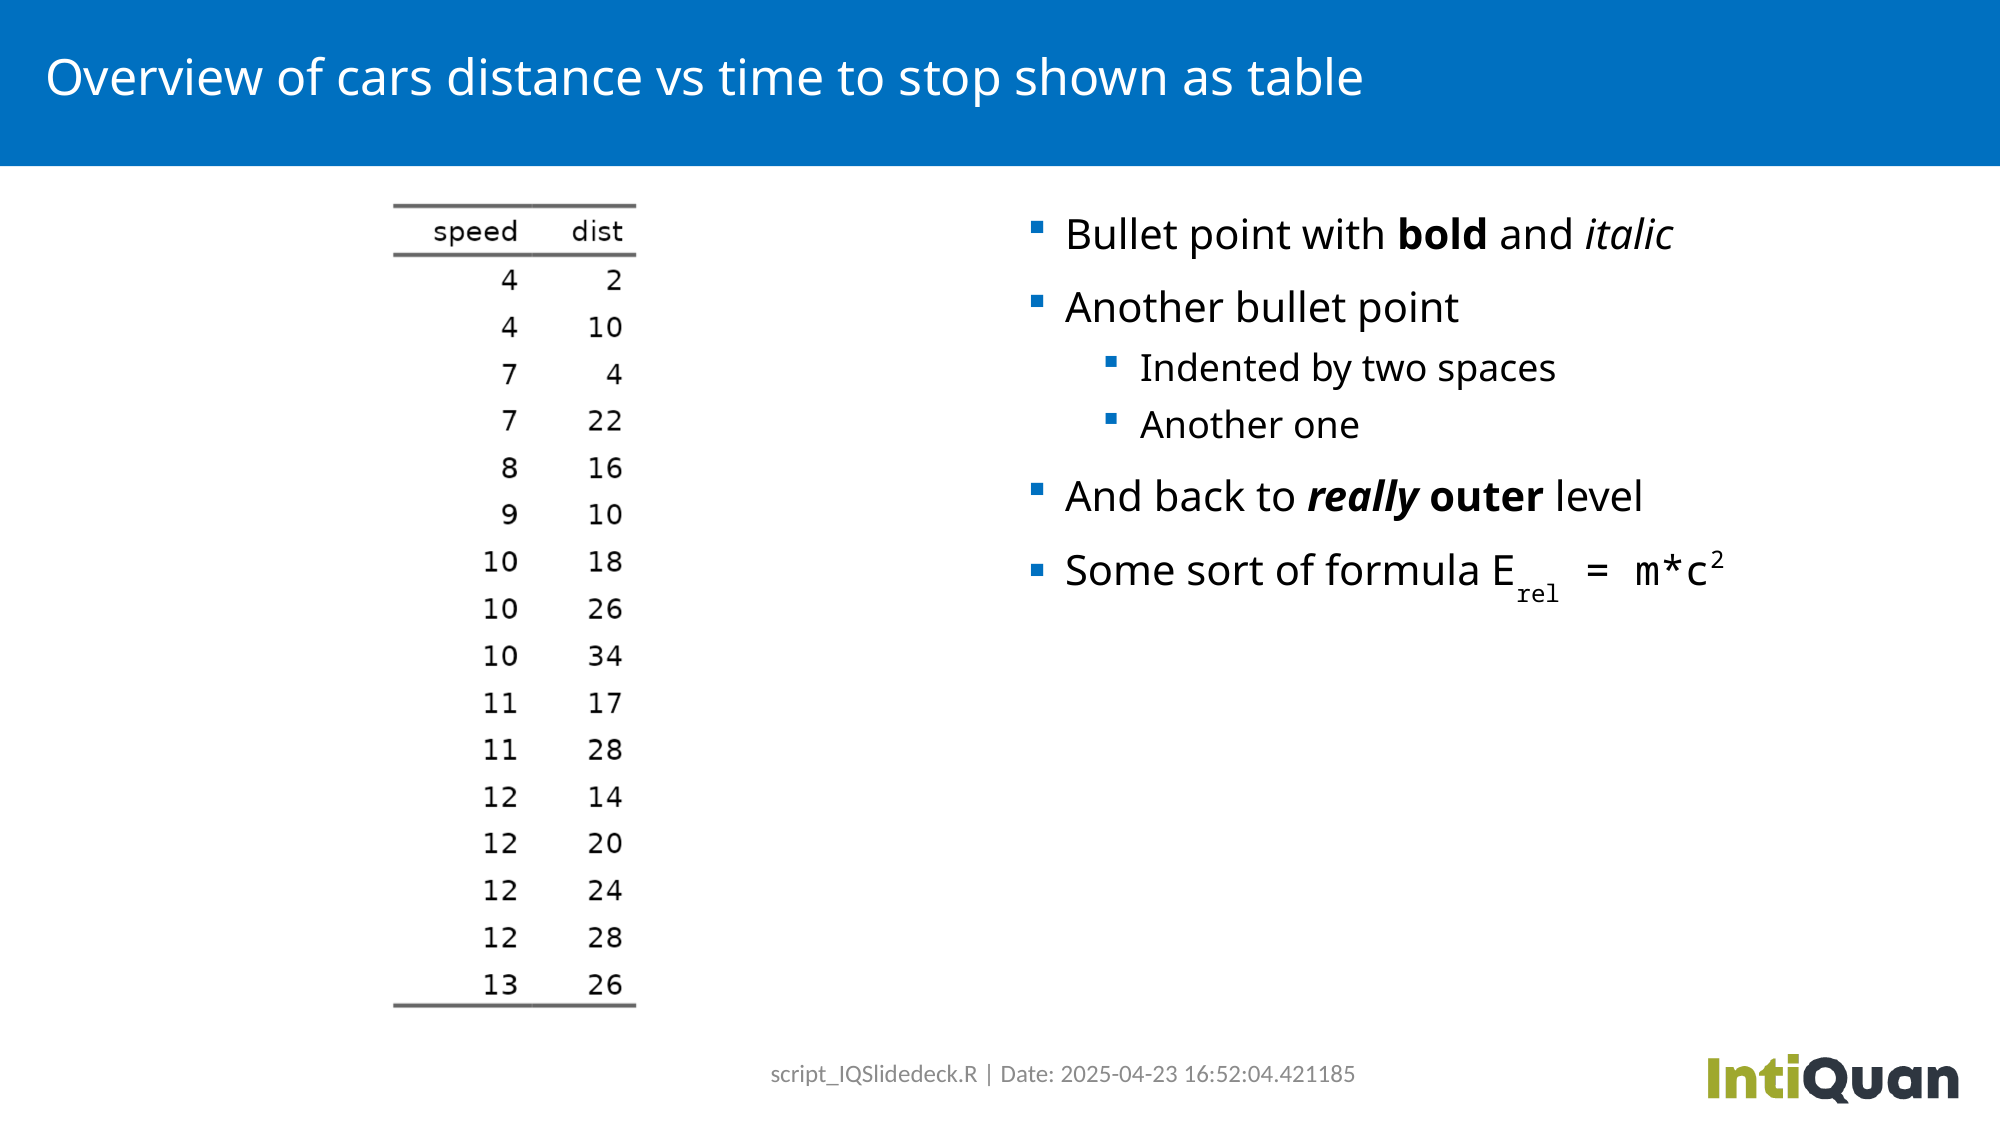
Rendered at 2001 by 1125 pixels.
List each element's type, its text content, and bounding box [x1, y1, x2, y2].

footer script_IQSlidedeck.R | Date: 2025-04-23 16:52:04.421185 [449, 1042, 1679, 1103]
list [41, 197, 988, 1014]
list Bullet point with bold and italic Another bullet point Indented by two spaces Another one And back to really outer level Some sort of formula Erel = m*c2 [1012, 197, 1953, 1014]
picture [1704, 1048, 1959, 1110]
title Overview of cars distance vs time to stop shown as table [0, 0, 2000, 167]
